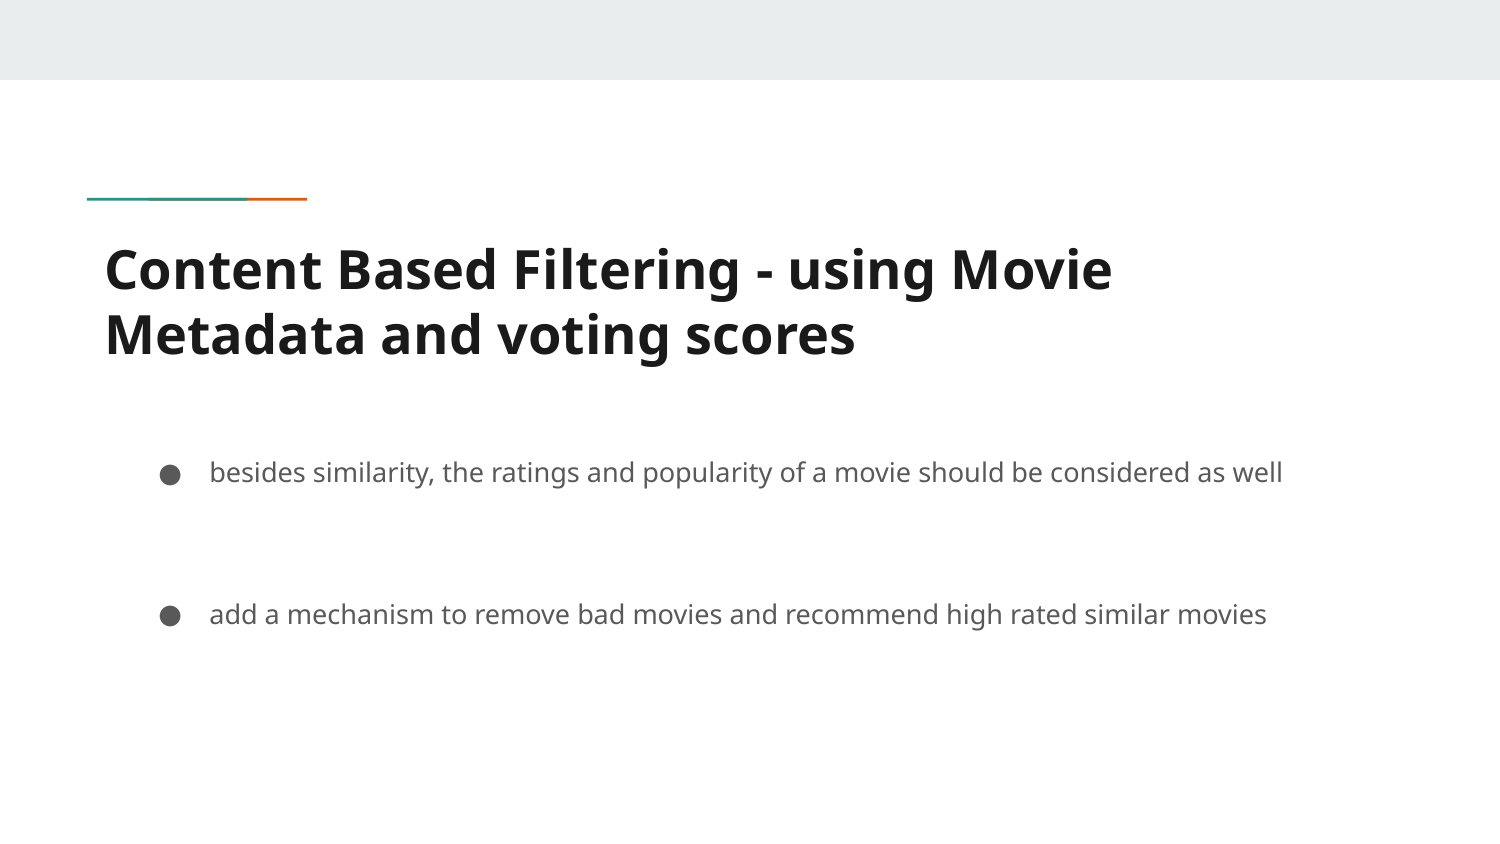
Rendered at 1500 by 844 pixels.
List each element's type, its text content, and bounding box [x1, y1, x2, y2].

list besides similarity, the ratings and popularity of a movie should be considered as well add a mechanism to remove bad movies and recommend high rated similar movies [119, 436, 1381, 517]
title Content Based Filtering - using Movie Metadata and voting scores [89, 220, 1381, 309]
